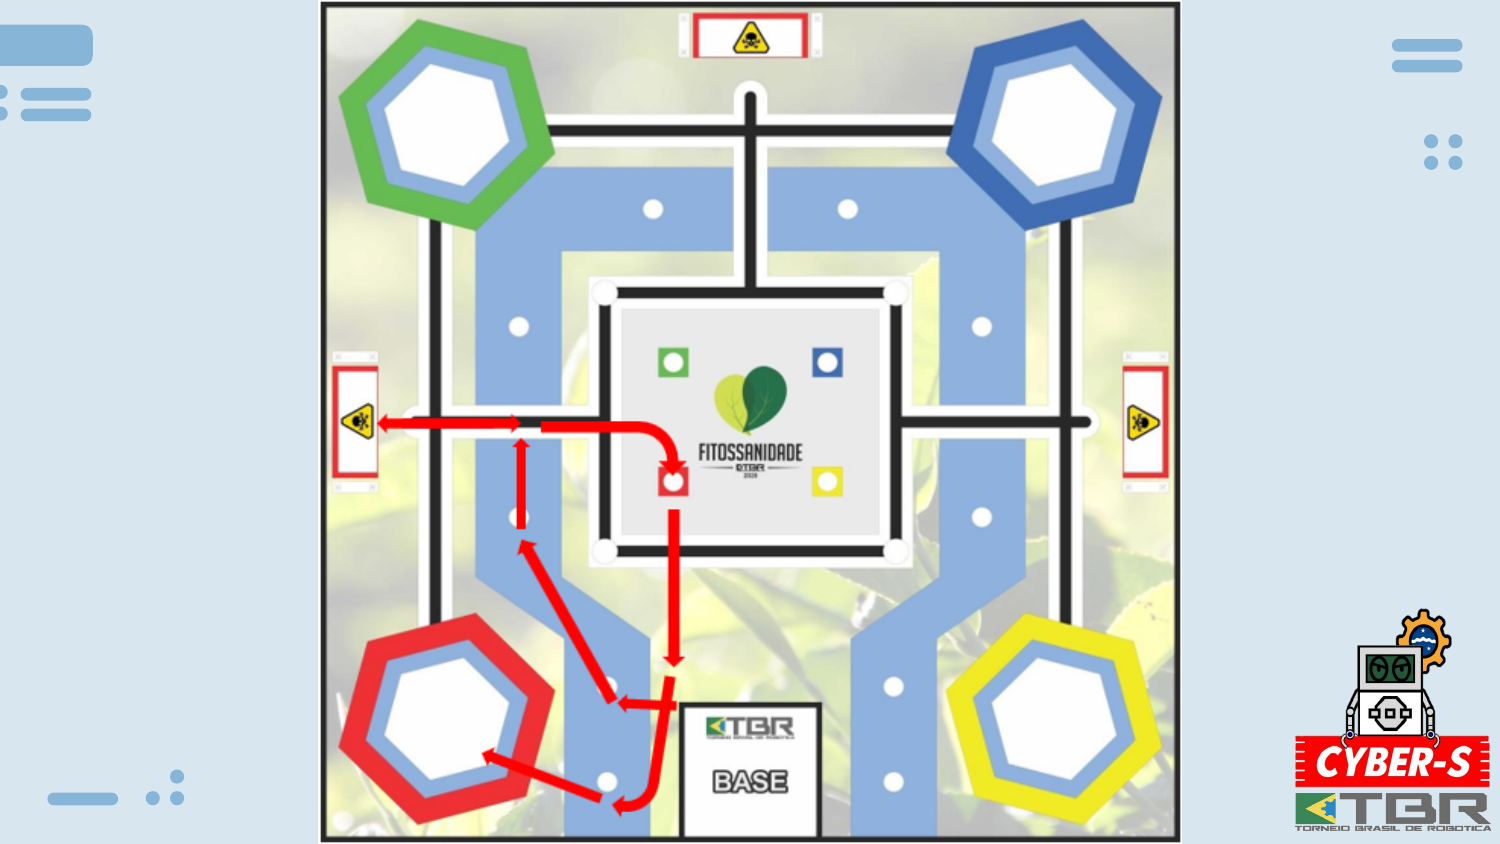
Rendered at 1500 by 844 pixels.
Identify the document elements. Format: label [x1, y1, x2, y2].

picture [1285, 606, 1500, 831]
picture [317, 0, 1182, 844]
